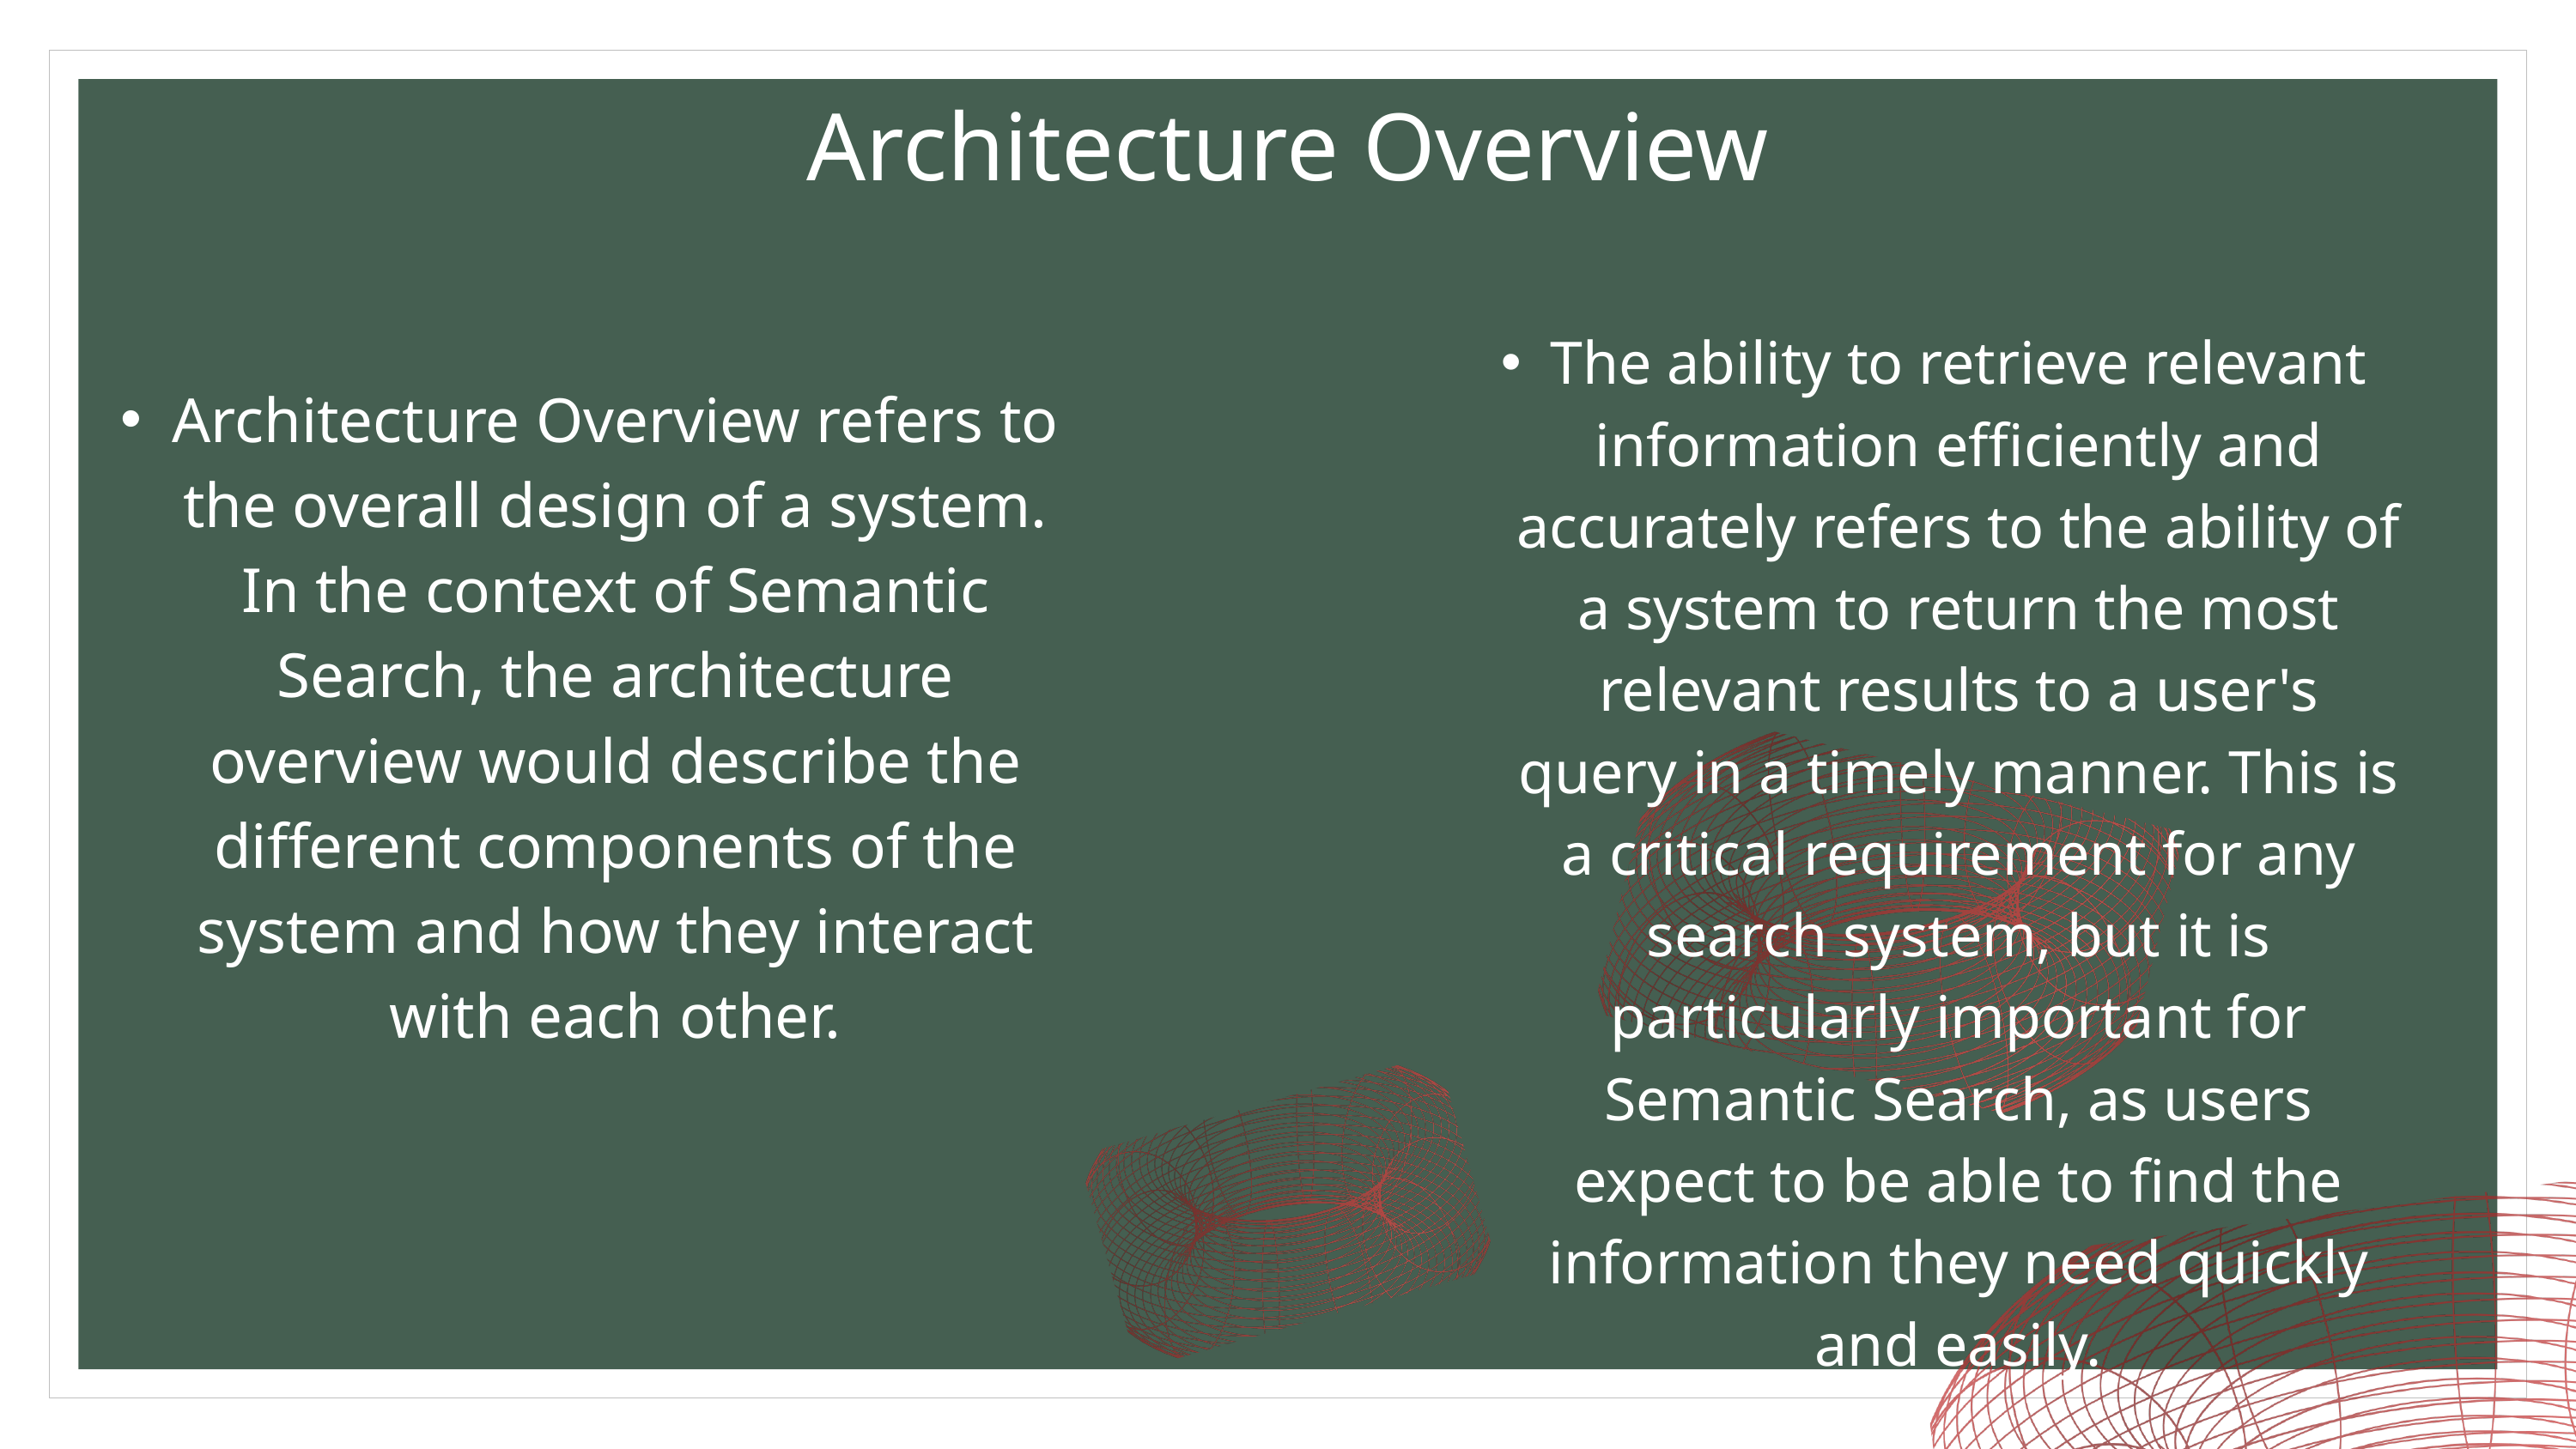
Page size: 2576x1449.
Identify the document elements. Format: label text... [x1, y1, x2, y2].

text_box Architecture Overview [774, 69, 1802, 330]
text_box [1078, 1060, 1415, 1370]
text_box The ability to retrieve relevant information efficiently and accurately refers to the ability of a system to return the most relevant results to a user's query in a timely manner. This is a critical requirement for any search system, but it is particularly important for Semantic Search, as users expect to be able to find the information they need quickly and easily. [1415, 314, 2403, 1449]
text_box [2403, 1179, 2576, 1449]
text_box Architecture Overview refers to the overall design of a system. In the context of Semantic Search, the architecture overview would describe the different components of the system and how they interact with each other. [50, 369, 1078, 1136]
